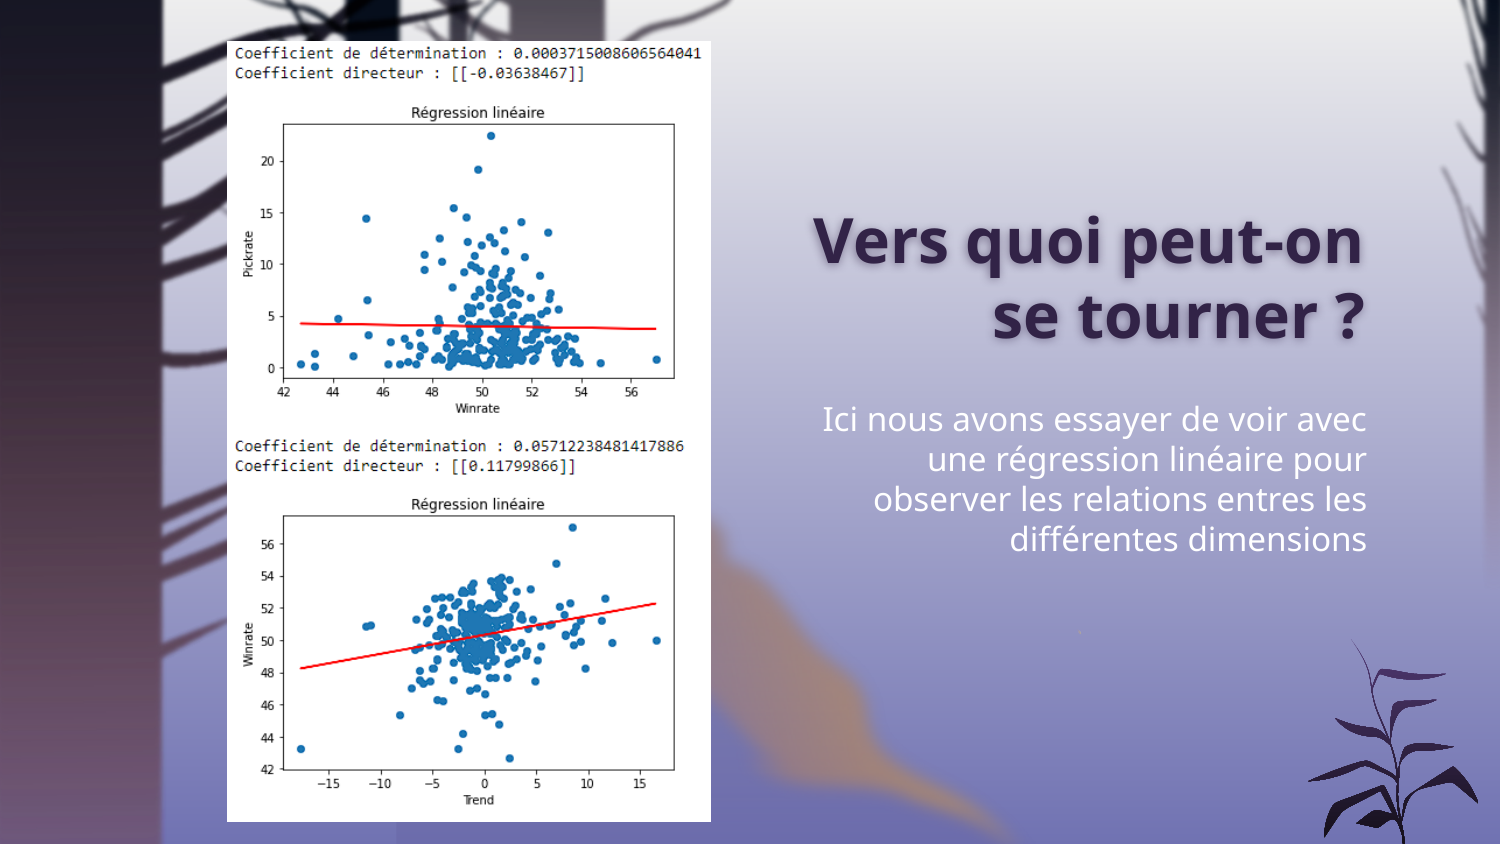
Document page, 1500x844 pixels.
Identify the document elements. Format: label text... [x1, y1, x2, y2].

title Vers quoi peut-on se tourner ? [778, 200, 1381, 363]
subtitle Ici nous avons essayer de voir avec une régression linéaire pour observer les relations entres les différentes dimensions [781, 383, 1384, 620]
picture [0, 0, 1500, 844]
